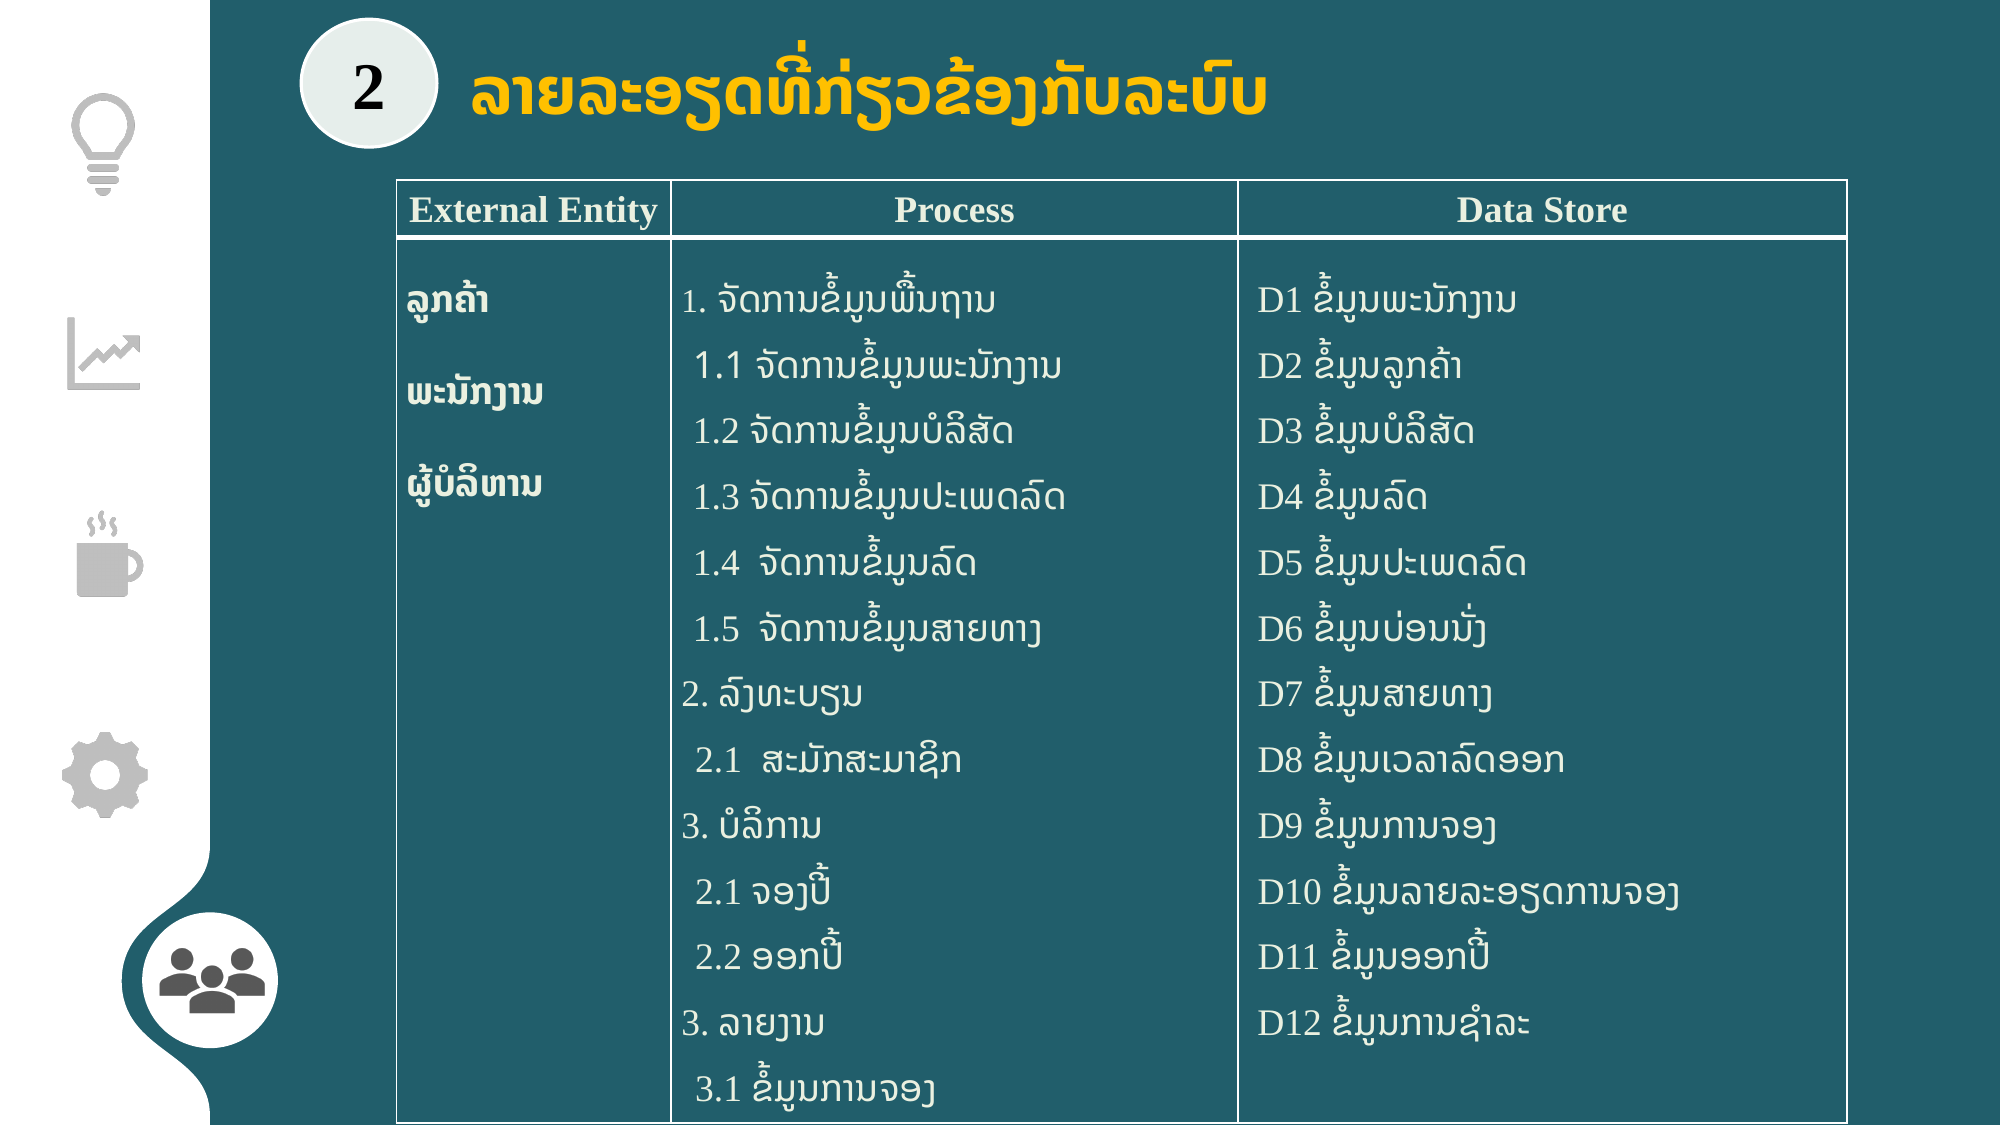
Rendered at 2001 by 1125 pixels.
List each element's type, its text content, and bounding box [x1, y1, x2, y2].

text_box 2 [299, 17, 439, 149]
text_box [141, 912, 279, 1049]
picture [58, 502, 162, 605]
table_header External Entity [397, 181, 670, 235]
picture [45, 86, 162, 203]
picture [52, 303, 154, 405]
table_header Process [672, 181, 1237, 235]
table_cell 1. ຈັດການຂໍ້ມູນພື້ນຖານ 1.1 ຈັດການຂໍ້ມູນພະນັກງານ 1.2 ຈັດການຂໍ້ມູນບໍລິສັດ 1.3 ຈັດການຂໍ້ມູນປະເພດລົດ 1.4 ຈັດການຂໍ້ມູນລົດ 1.5 ຈັດການຂໍ້ມູນສາຍທາງ 2. ລົງທະບຽນ 2.1 ສະມັກສະມາຊິກ 3. ບໍລິການ 2.1 ຈອງປີ້ 2.2 ອອກປີ້ 3. ລາຍງານ 3.1 ຂໍ້ມູນການຈອງ 3.2 ຂໍ້ມູນພະນັກງານ 3.3 ຂໍ້ມູນສາຍທາງ 3.4 ຂໍ້ມູນລົດ [672, 240, 1237, 1122]
text_box ລາຍລະອຽດທີ່ກ່ຽວຂ້ອງກັບລະບົບ [412, 41, 1410, 136]
picture [45, 715, 165, 835]
table_cell ລູກຄ້າ ພະນັກງານ ຜູ້ບໍລິຫານ [397, 240, 670, 1122]
picture [45, 920, 165, 1040]
text_box [0, 0, 211, 1125]
table_header Data Store [1239, 181, 1846, 235]
table_cell D1 ຂໍ້ມູນພະນັກງານ D2 ຂໍ້ມູນລູກຄ້າ D3 ຂໍ້ມູນບໍລິສັດ D4 ຂໍ້ມູນລົດ D5 ຂໍ້ມູນປະເພດລົດ D6 ຂໍ້ມູນບ່ອນນັ່ງ D7 ຂໍ້ມູນສາຍທາງ D8 ຂໍ້ມູນເວລາລົດອອກ D9 ຂໍ້ມູນການຈອງ D10 ຂໍ້ມູນລາຍລະອຽດການຈອງ D11 ຂໍ້ມູນອອກປີ້ D12 ຂໍ້ມູນການຊຳລະ [1239, 240, 1846, 1122]
